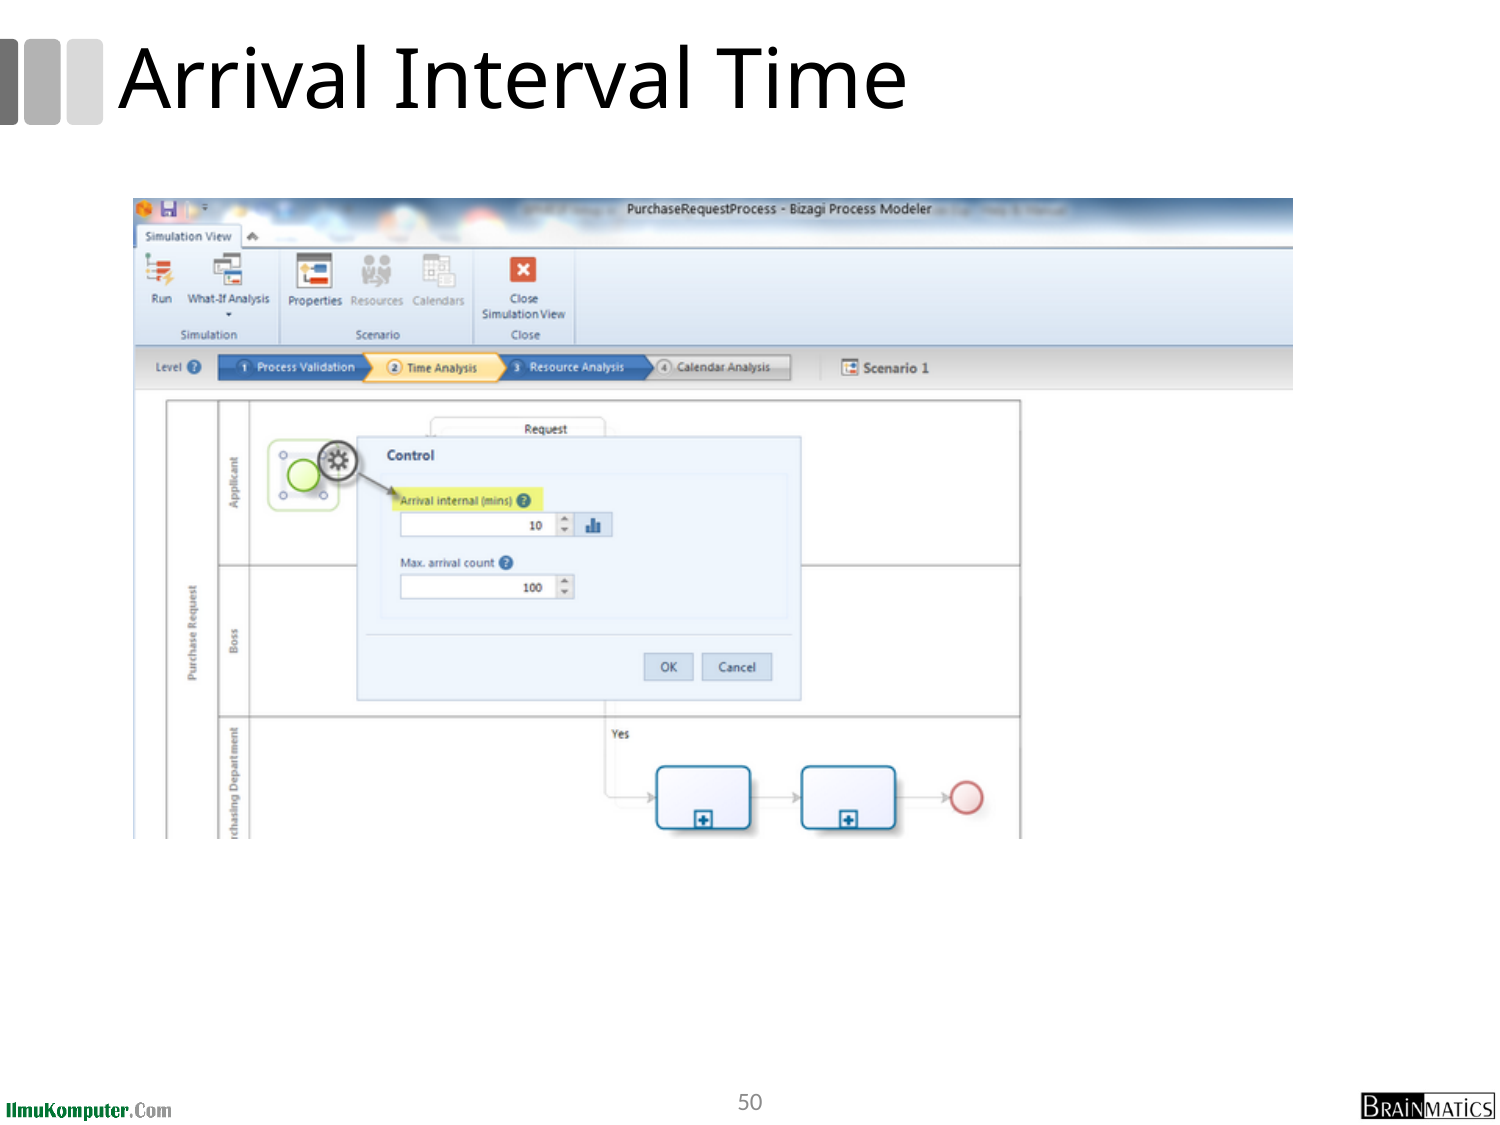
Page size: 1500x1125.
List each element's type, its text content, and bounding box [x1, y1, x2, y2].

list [133, 198, 1293, 839]
slide_number 50 [581, 1074, 919, 1125]
picture [1358, 1089, 1498, 1123]
picture [4, 1095, 173, 1125]
title Arrival Interval Time [103, 24, 1498, 138]
